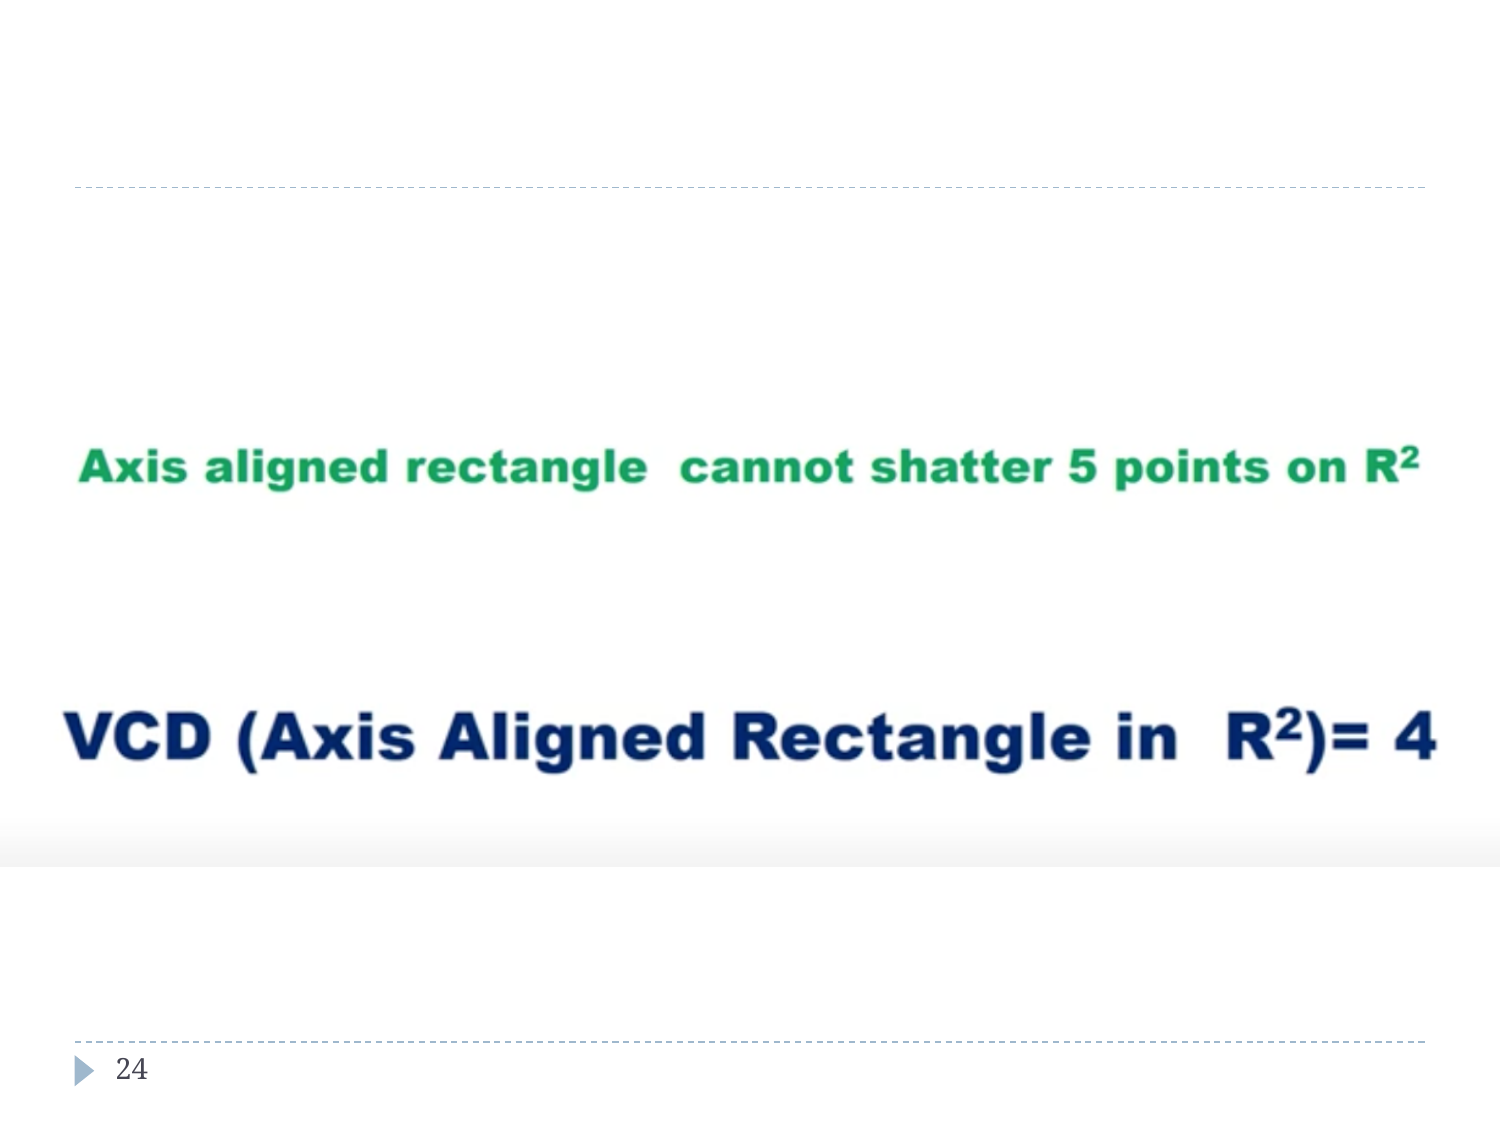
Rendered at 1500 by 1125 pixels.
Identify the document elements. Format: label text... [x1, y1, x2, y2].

picture [0, 639, 1500, 867]
picture [0, 395, 1500, 589]
slide_number ‹#› [100, 1042, 426, 1103]
